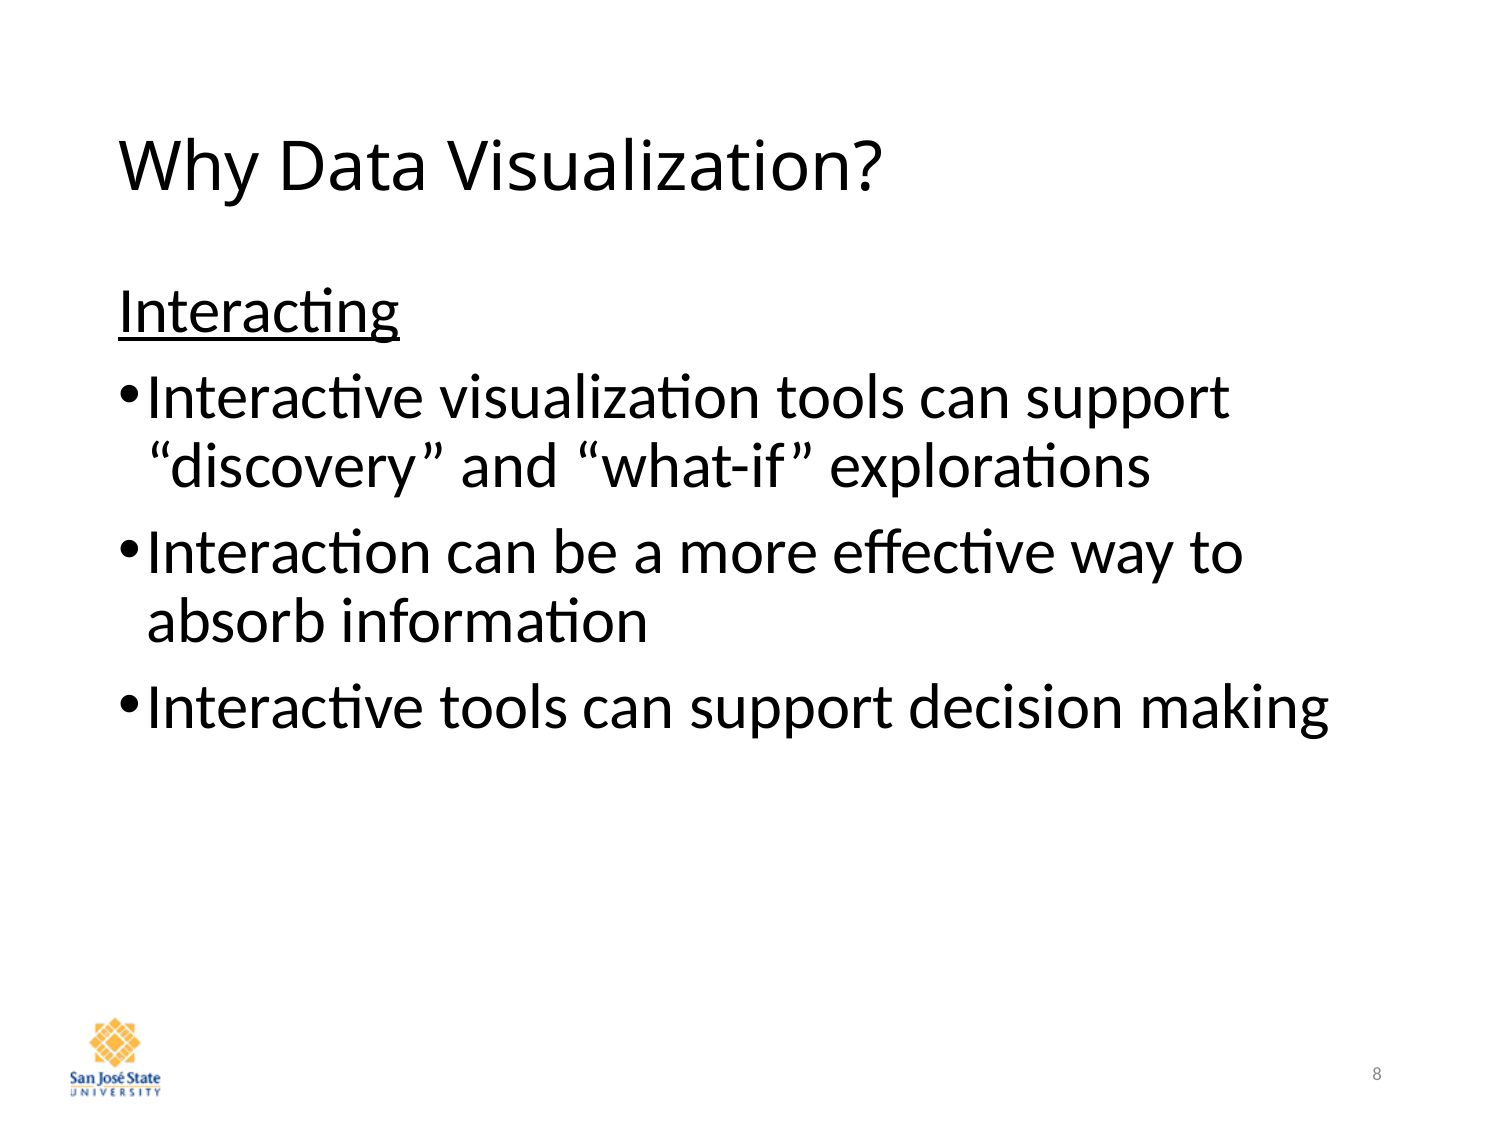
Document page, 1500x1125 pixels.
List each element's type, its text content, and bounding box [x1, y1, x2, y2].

title Why Data Visualization? [103, 59, 1397, 269]
slide_number 8 [1059, 1042, 1397, 1103]
list Interacting Interactive visualization tools can support “discovery” and “what-if” explorations Interaction can be a more effective way to absorb information Interactive tools can support decision making [103, 269, 1397, 984]
picture [60, 1012, 166, 1112]
